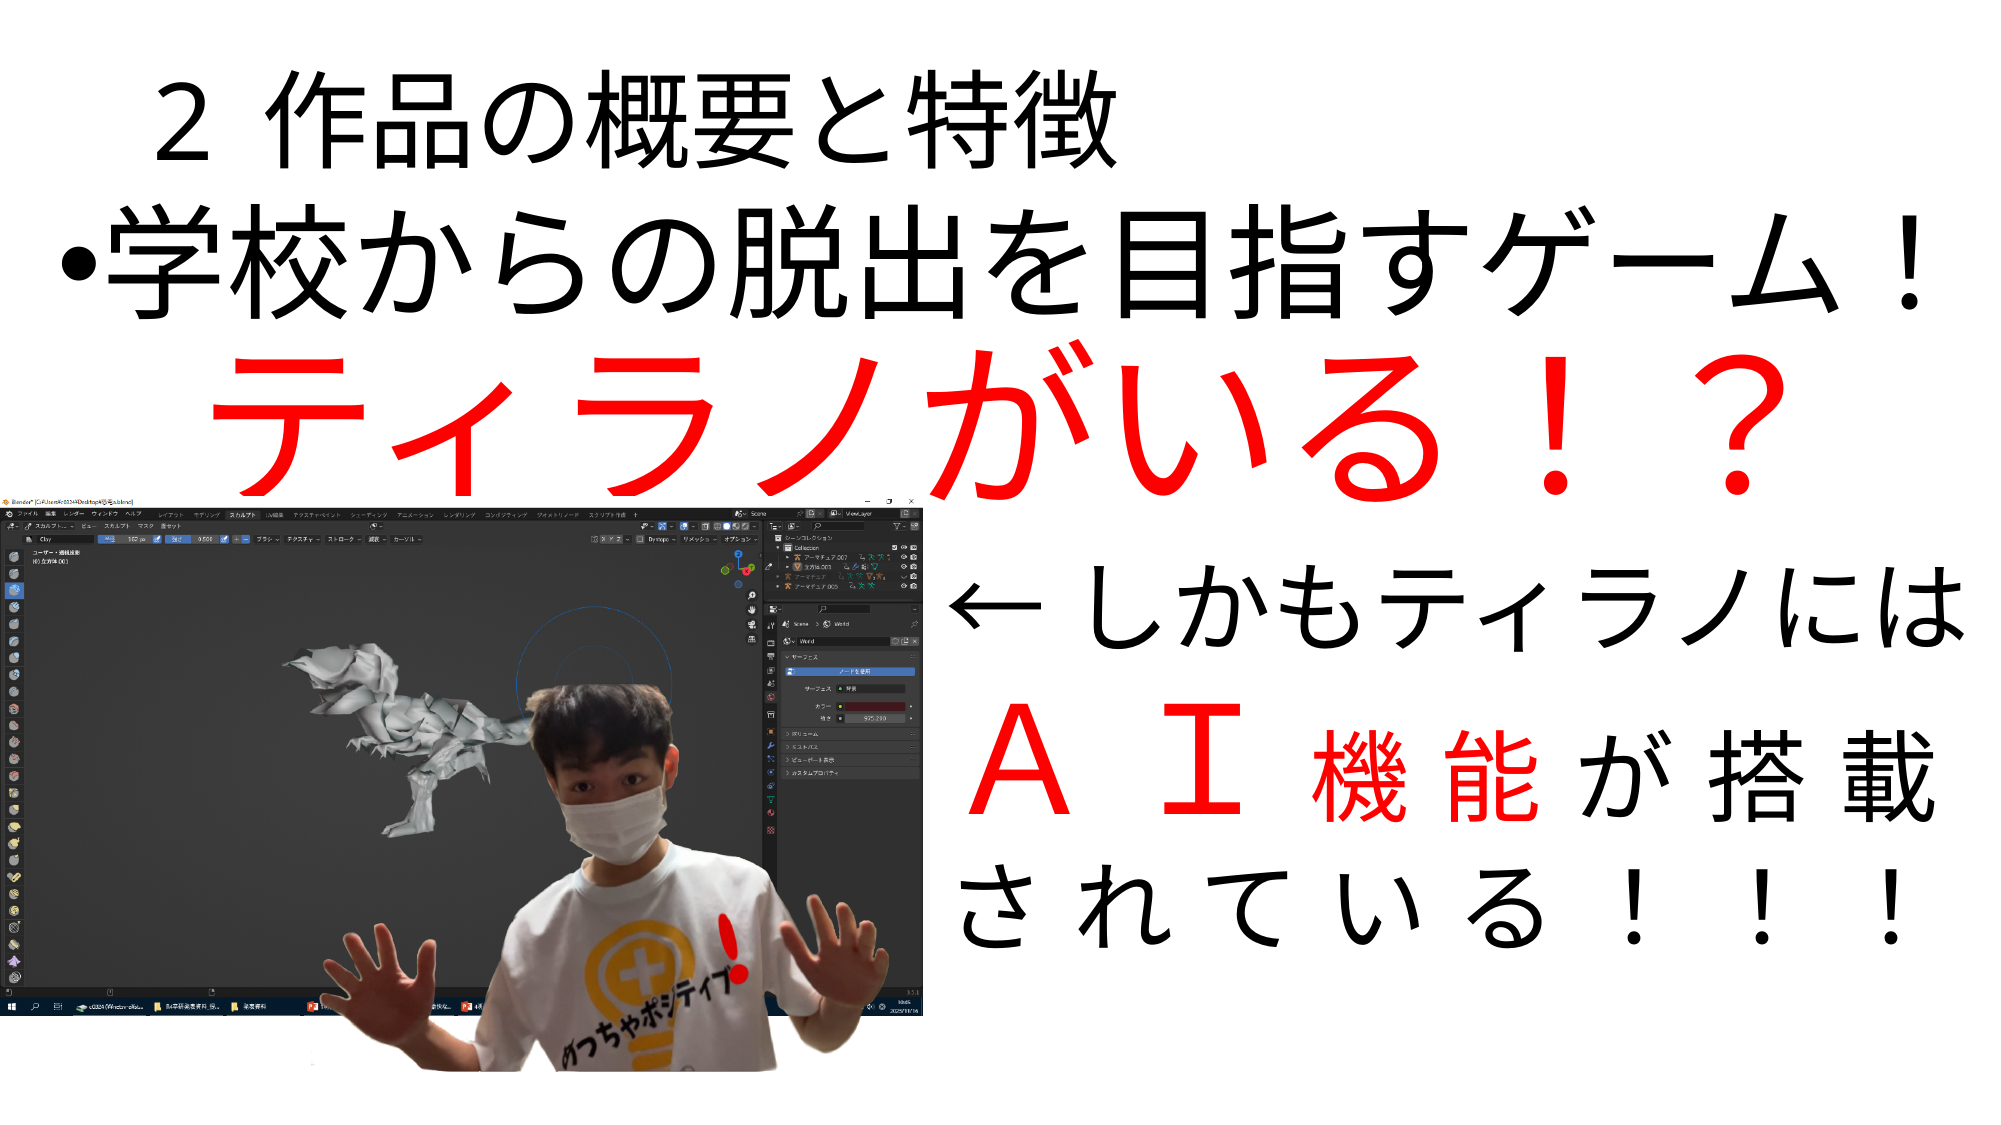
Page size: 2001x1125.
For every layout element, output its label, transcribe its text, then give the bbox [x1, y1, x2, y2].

title 2 作品の概要と特徴 [137, 59, 1863, 194]
list 学校からの脱出を目指すゲーム！ [42, 194, 2000, 334]
picture [0, 496, 923, 1125]
text_box ティラノがいる！？ [182, 303, 1847, 539]
text_box ←しかもティラノには ＡＩ機能が搭載 されている！！！ [930, 537, 1986, 1092]
